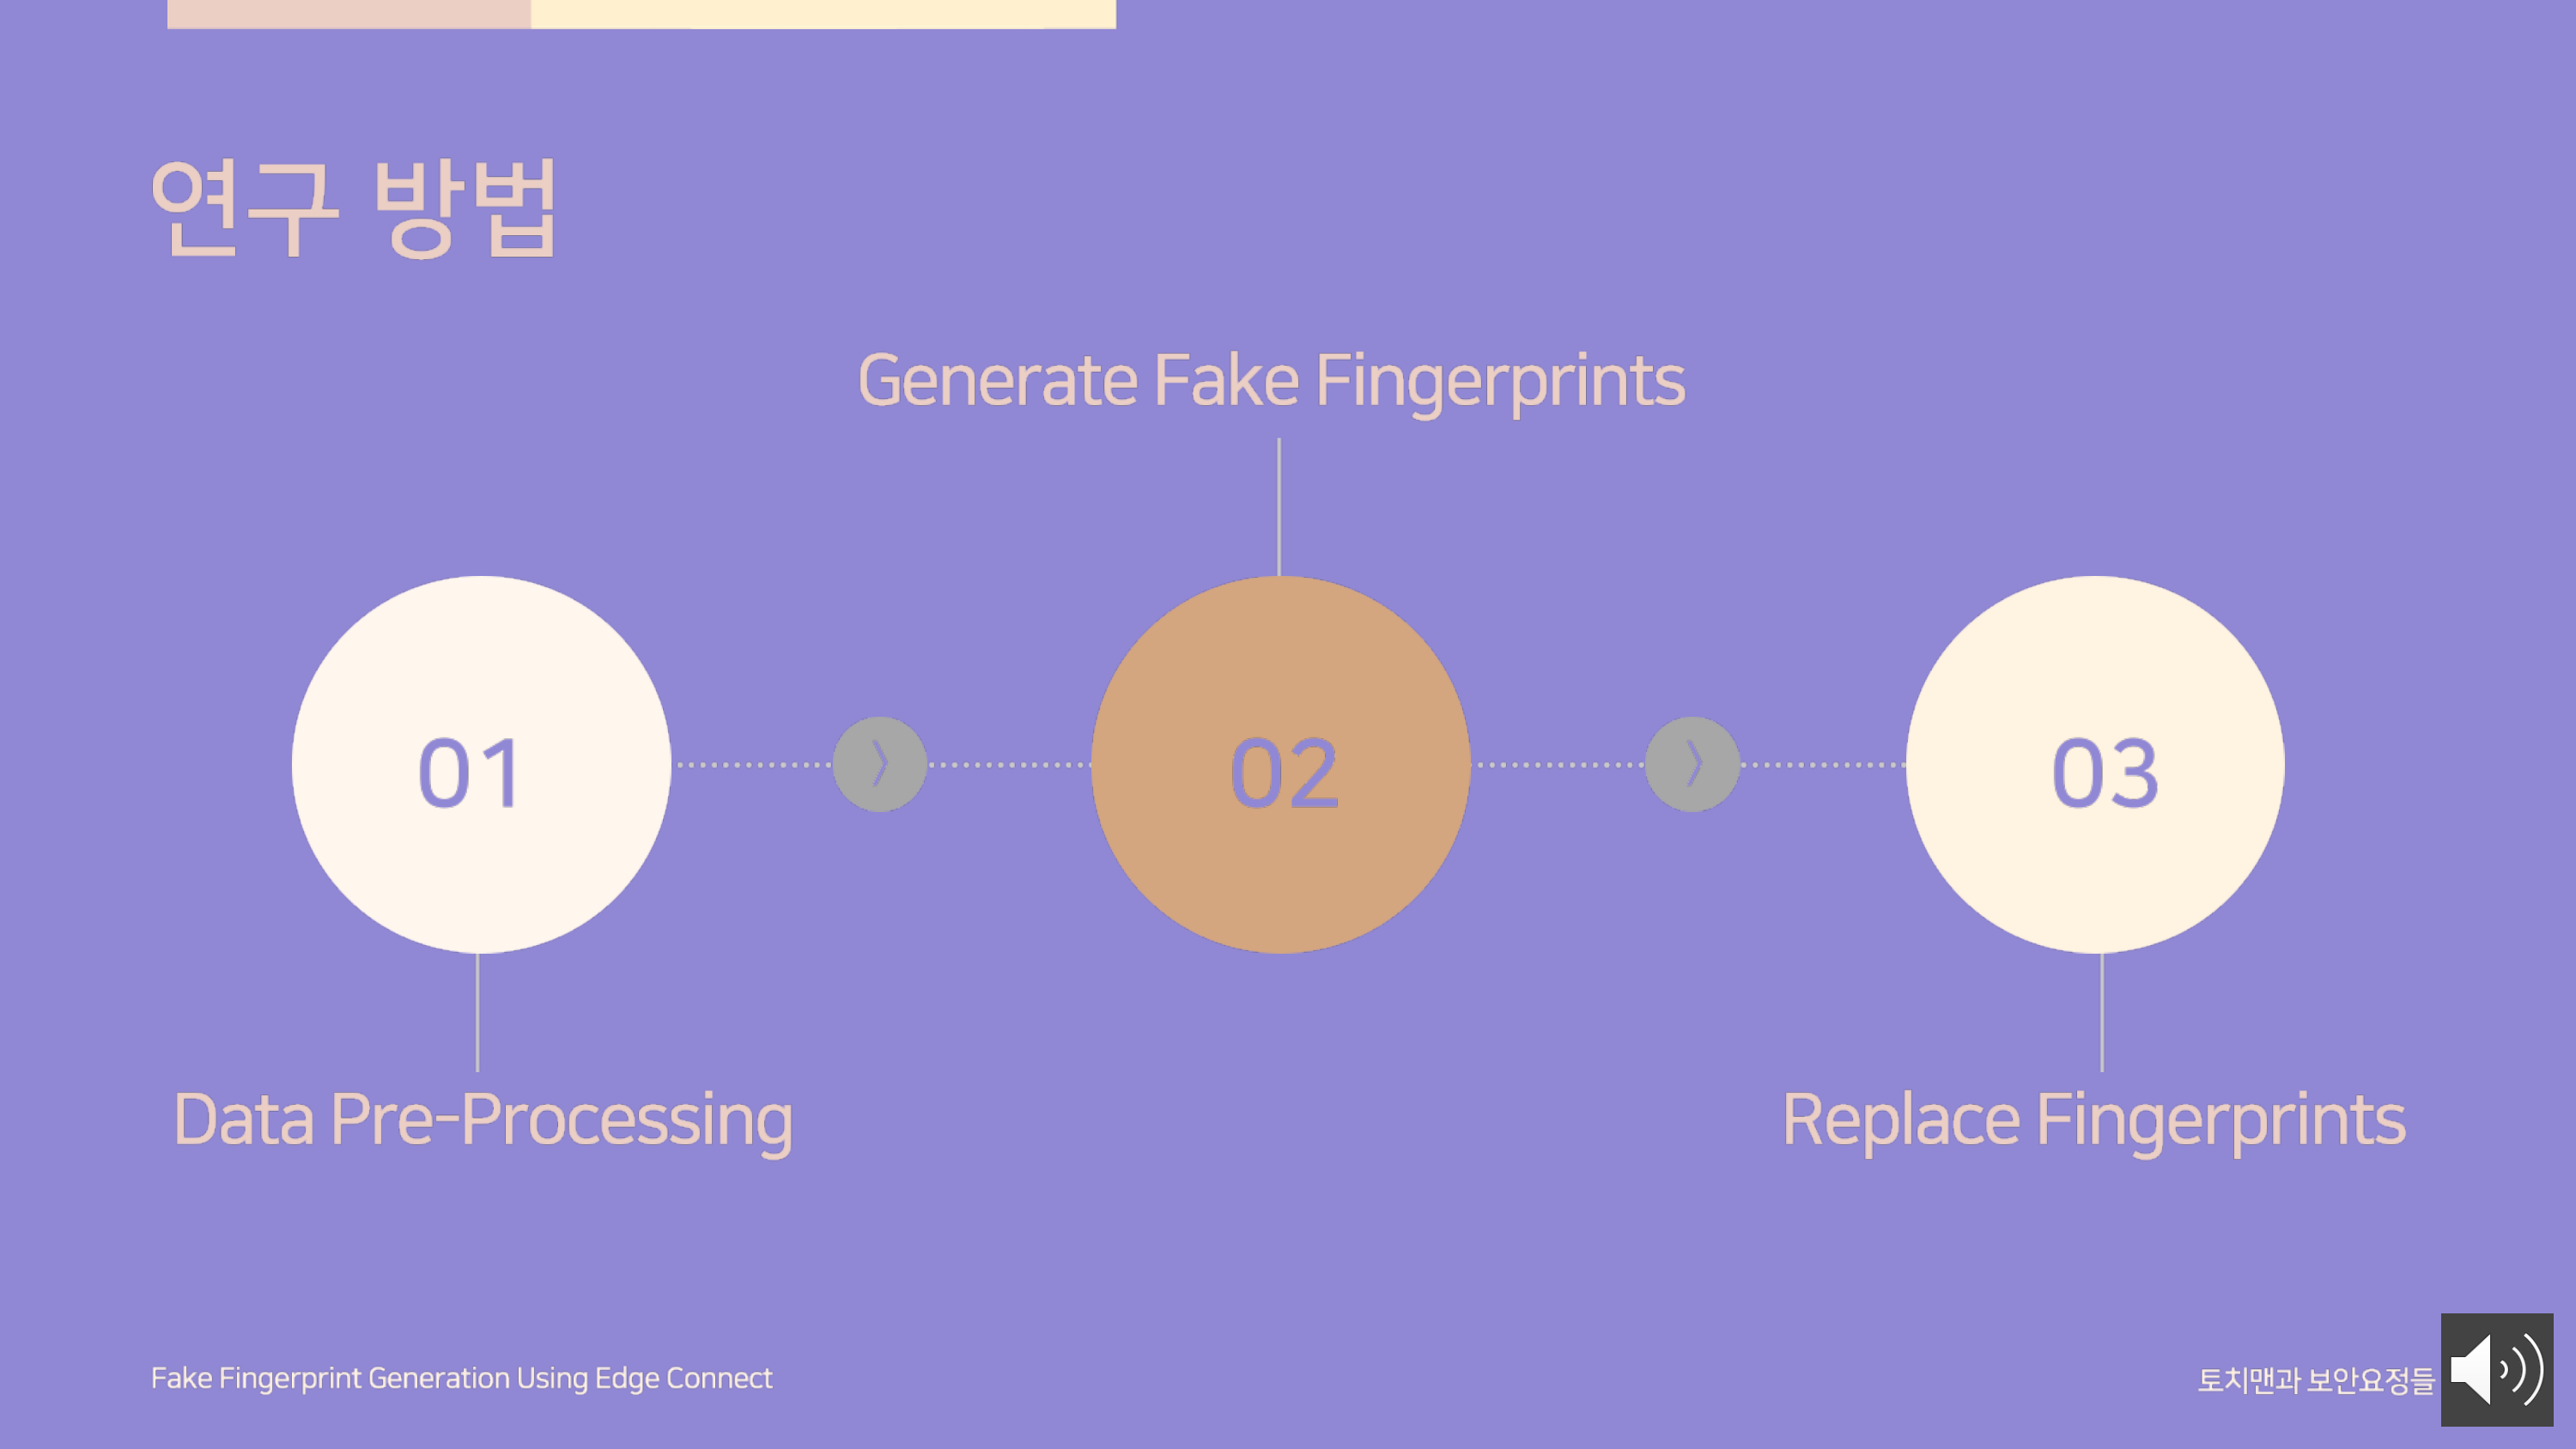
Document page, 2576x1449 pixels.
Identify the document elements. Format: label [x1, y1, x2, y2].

picture [131, 119, 614, 332]
text_box [1745, 755, 1901, 774]
picture [1652, 725, 1729, 821]
text_box [1905, 576, 2285, 954]
text_box [674, 755, 828, 774]
picture [1734, 954, 2442, 1219]
picture [837, 725, 915, 821]
picture [351, 695, 573, 882]
picture [123, 954, 829, 1219]
picture [147, 1354, 788, 1414]
text_box [930, 755, 1087, 774]
text_box [1474, 755, 1641, 774]
text_box [292, 576, 671, 954]
picture [1641, 1312, 2555, 1428]
text_box [1091, 576, 1471, 954]
text_box [167, 0, 2576, 29]
picture [1164, 695, 1386, 882]
text_box [1645, 717, 1741, 812]
picture [809, 321, 1721, 576]
picture [1985, 695, 2207, 882]
text_box [832, 717, 927, 812]
